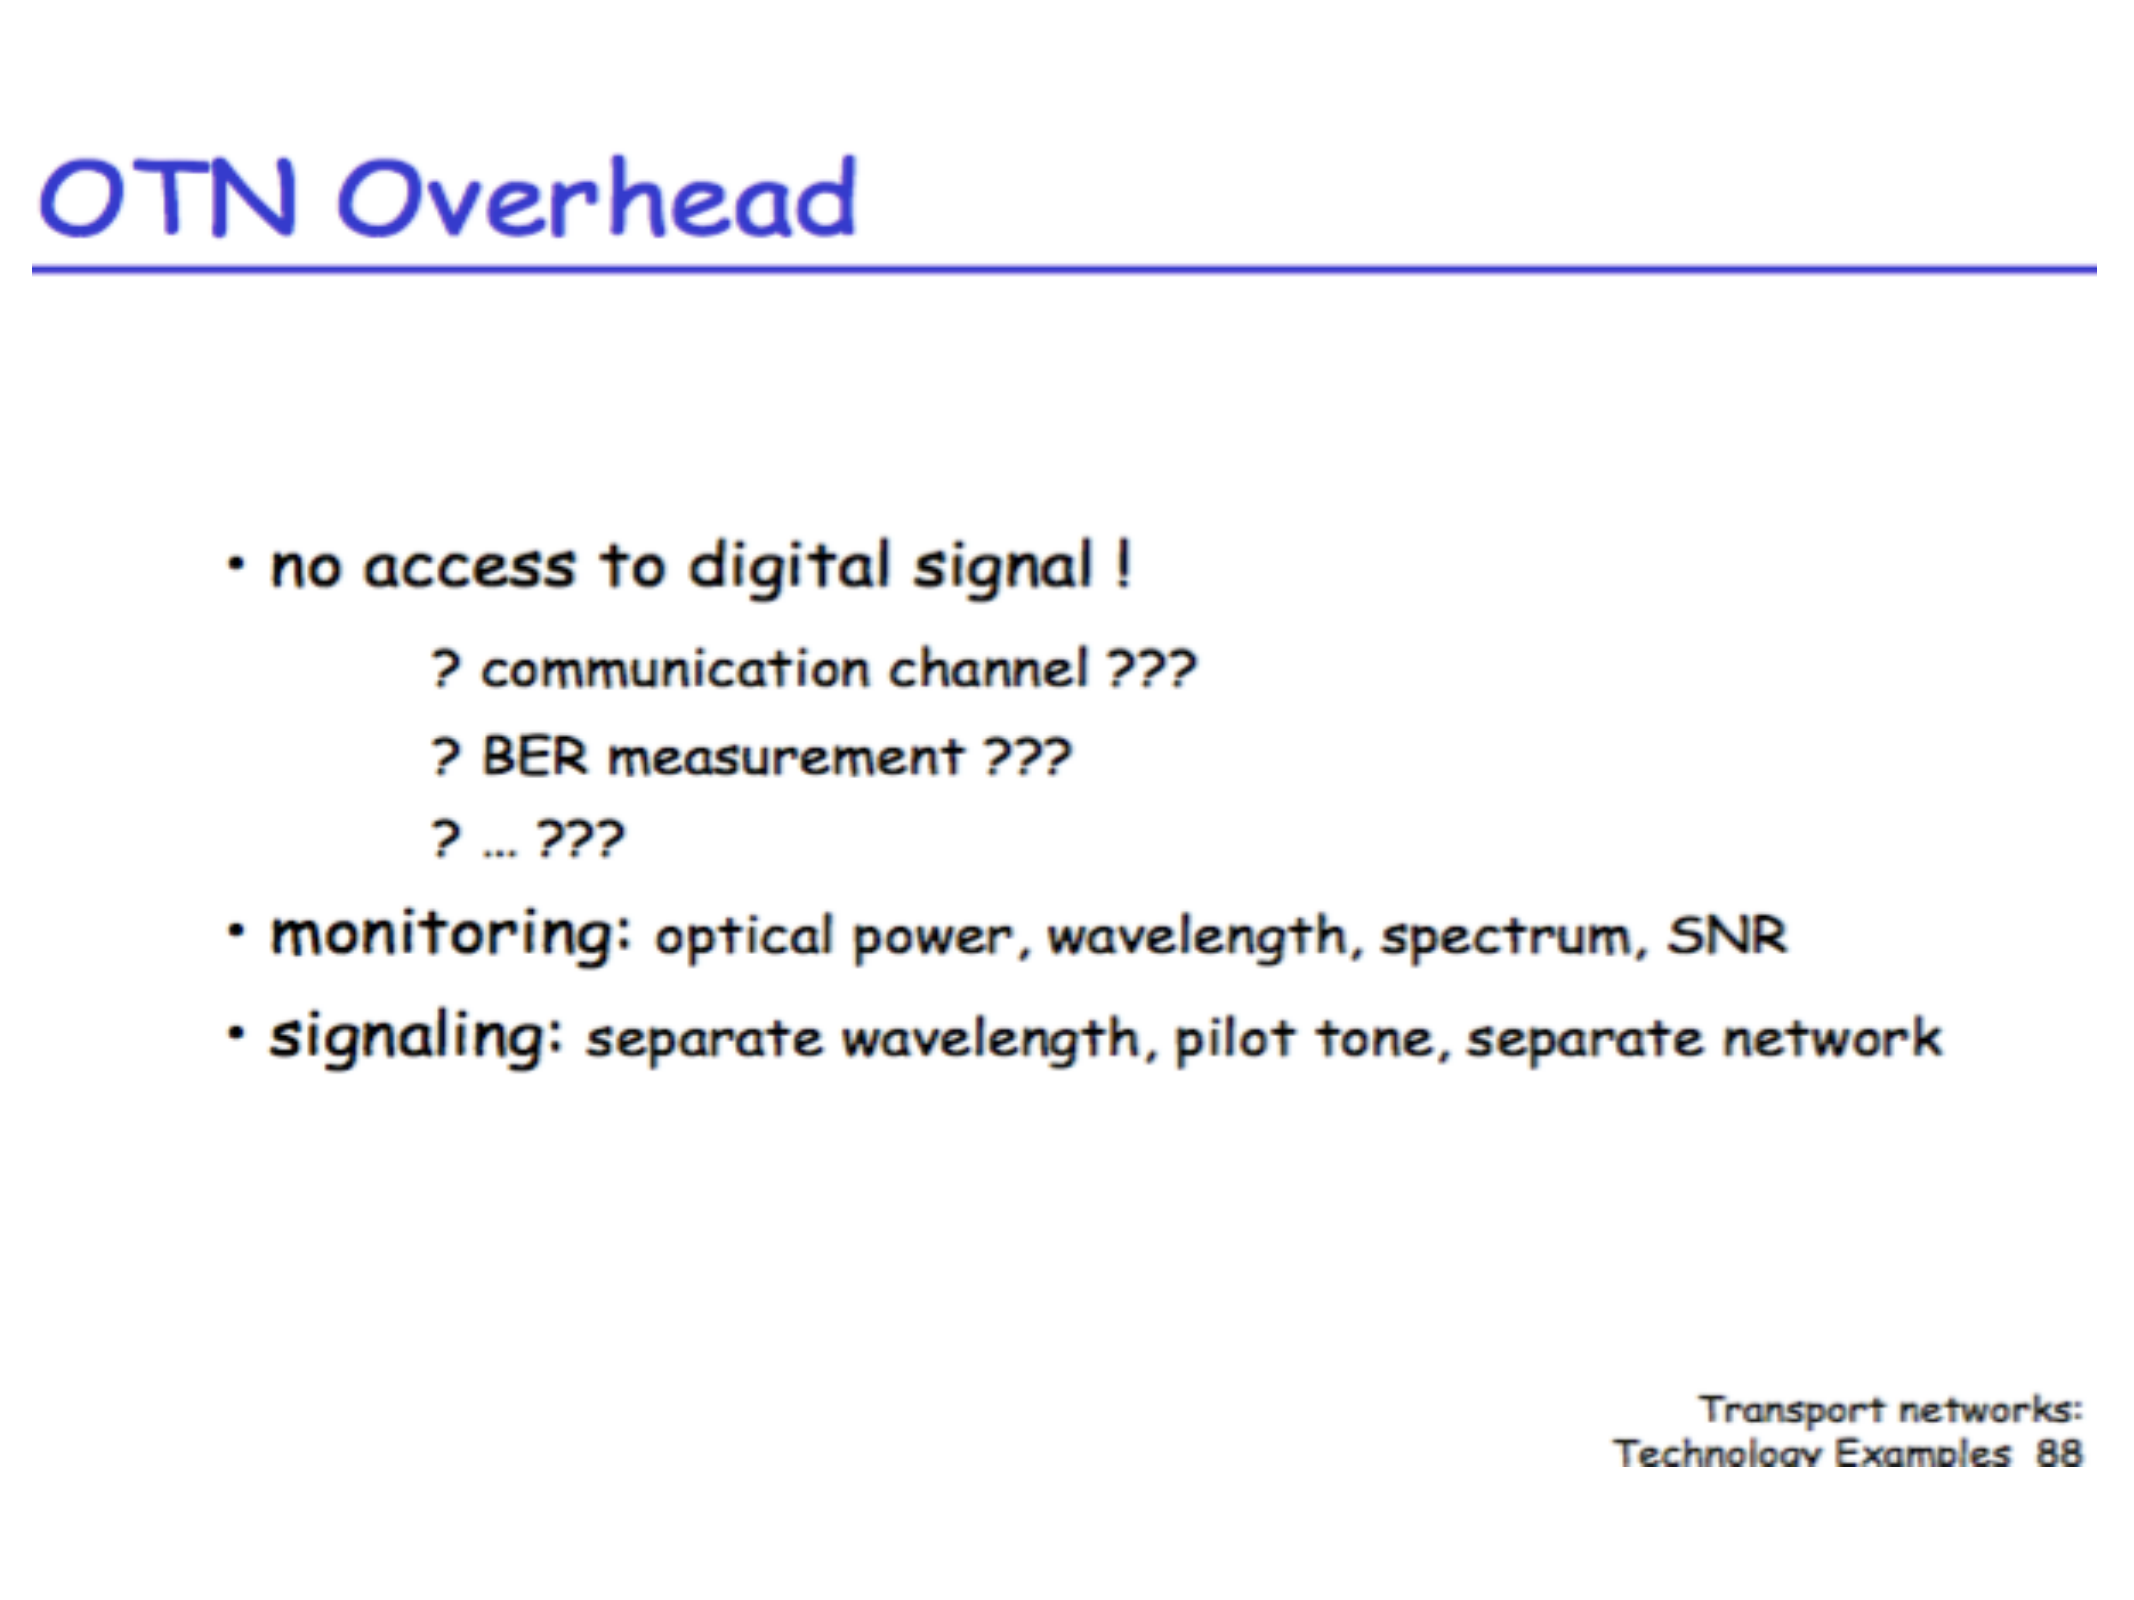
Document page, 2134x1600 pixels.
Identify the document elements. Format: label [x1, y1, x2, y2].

picture [31, 136, 2097, 1468]
